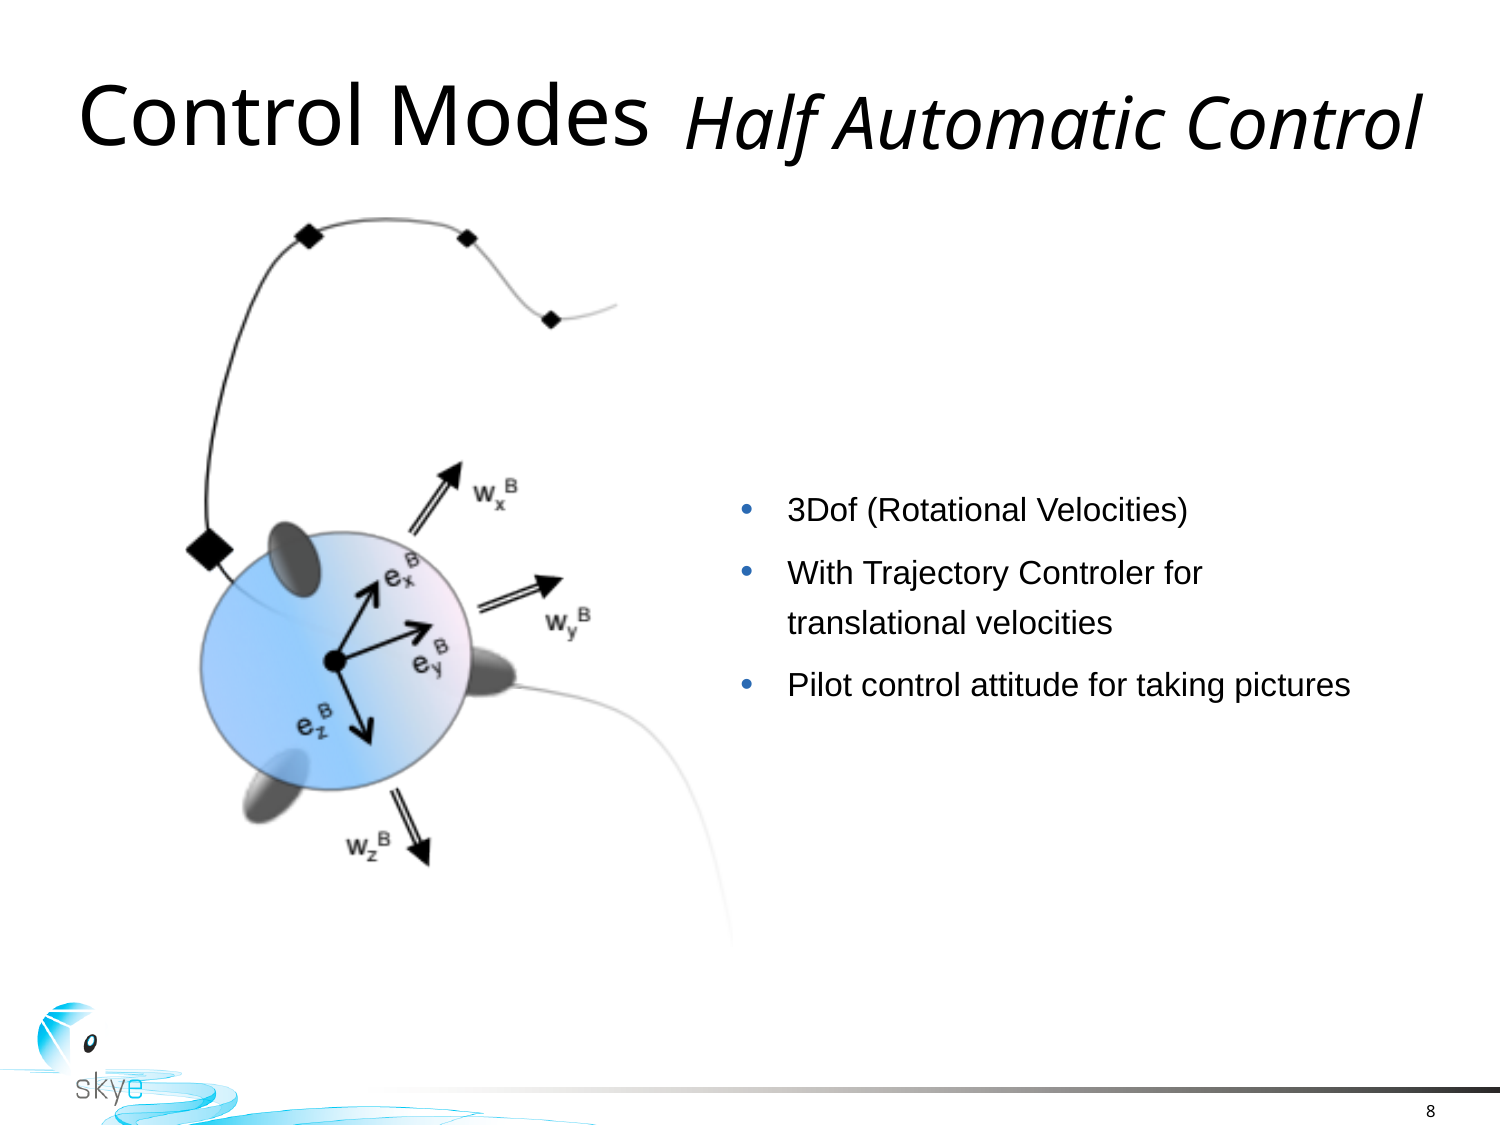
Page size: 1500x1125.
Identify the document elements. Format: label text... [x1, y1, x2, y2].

text_box 3Dof (Rotational Velocities) With Trajectory Controler for translational velocities Pilot control attitude for taking pictures [738, 470, 1373, 711]
picture [0, 987, 1500, 1125]
title Control Modes [62, 44, 1005, 170]
picture [185, 216, 734, 947]
slide_number 8 [1181, 1093, 1451, 1125]
subtitle Half Automatic Control [614, 44, 1438, 172]
